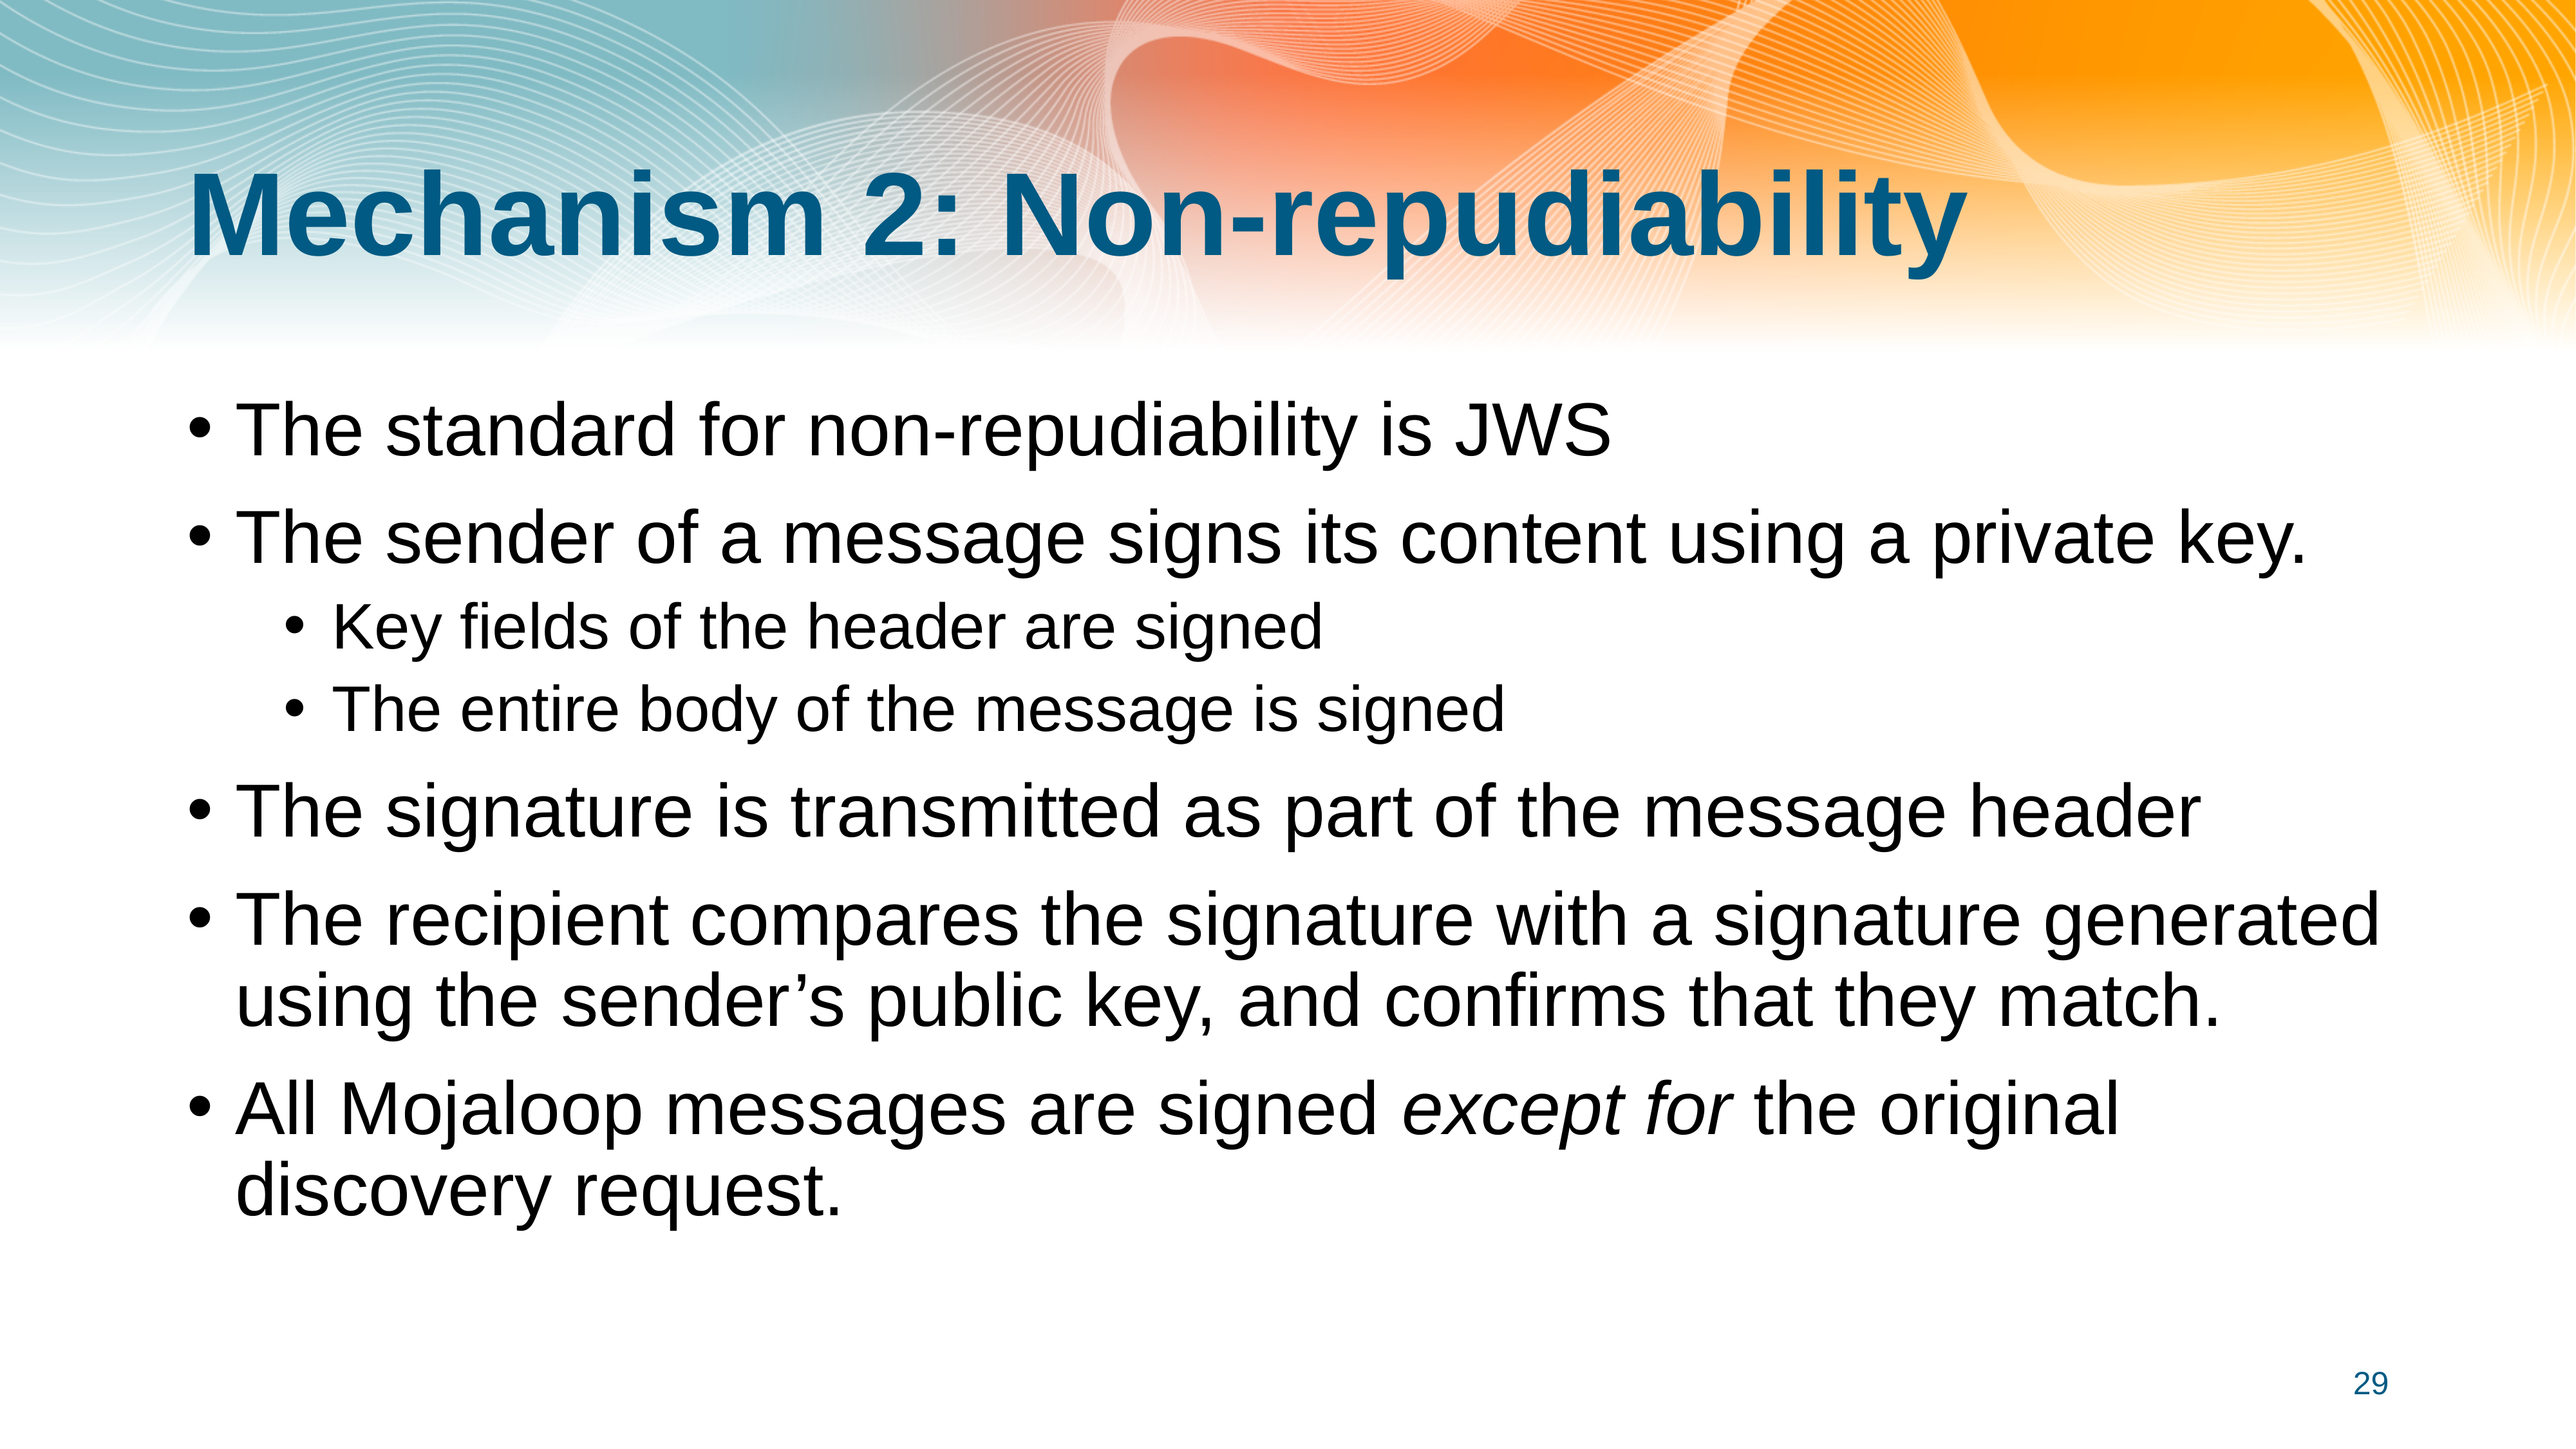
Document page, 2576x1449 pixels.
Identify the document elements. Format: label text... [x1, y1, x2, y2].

slide_number 29 [1819, 1343, 2399, 1421]
title Mechanism 2: Non-repudiability [177, 77, 2399, 357]
list The standard for non-repudiability is JWS The sender of a message signs its content using a private key. Key fields of the header are signed The entire body of the message is signed The signature is transmitted as part of the message header The recipient compares the signature with a signature generated using the sender’s public key, and confirms that they match. All Mojaloop messages are signed except for the original discovery request. [177, 385, 2399, 1305]
picture [0, 0, 2576, 1449]
